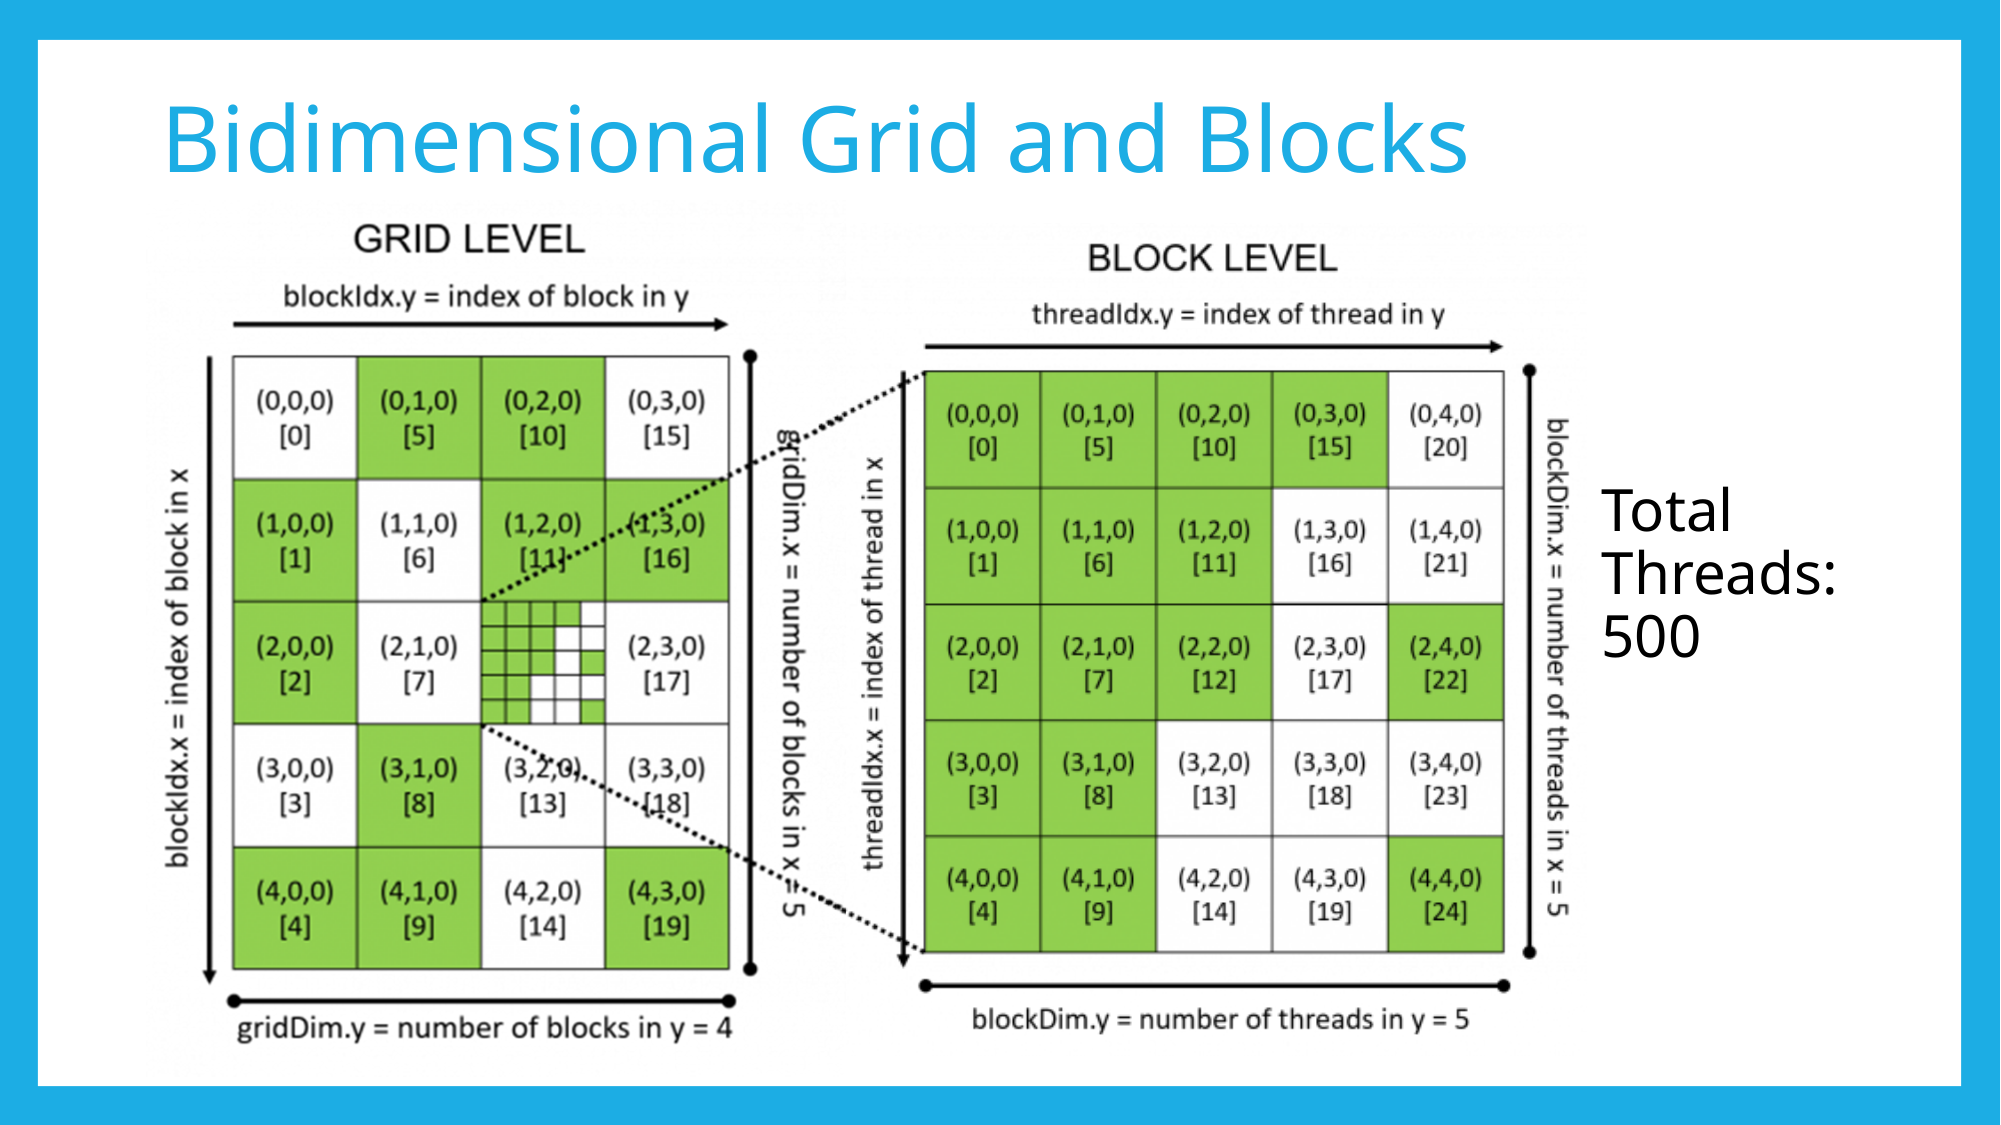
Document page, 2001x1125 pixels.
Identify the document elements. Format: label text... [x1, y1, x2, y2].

picture [146, 200, 1587, 1078]
text_box Total Threads: 500 [1591, 461, 1932, 690]
title Bidimensional Grid and Blocks [146, 74, 1767, 213]
